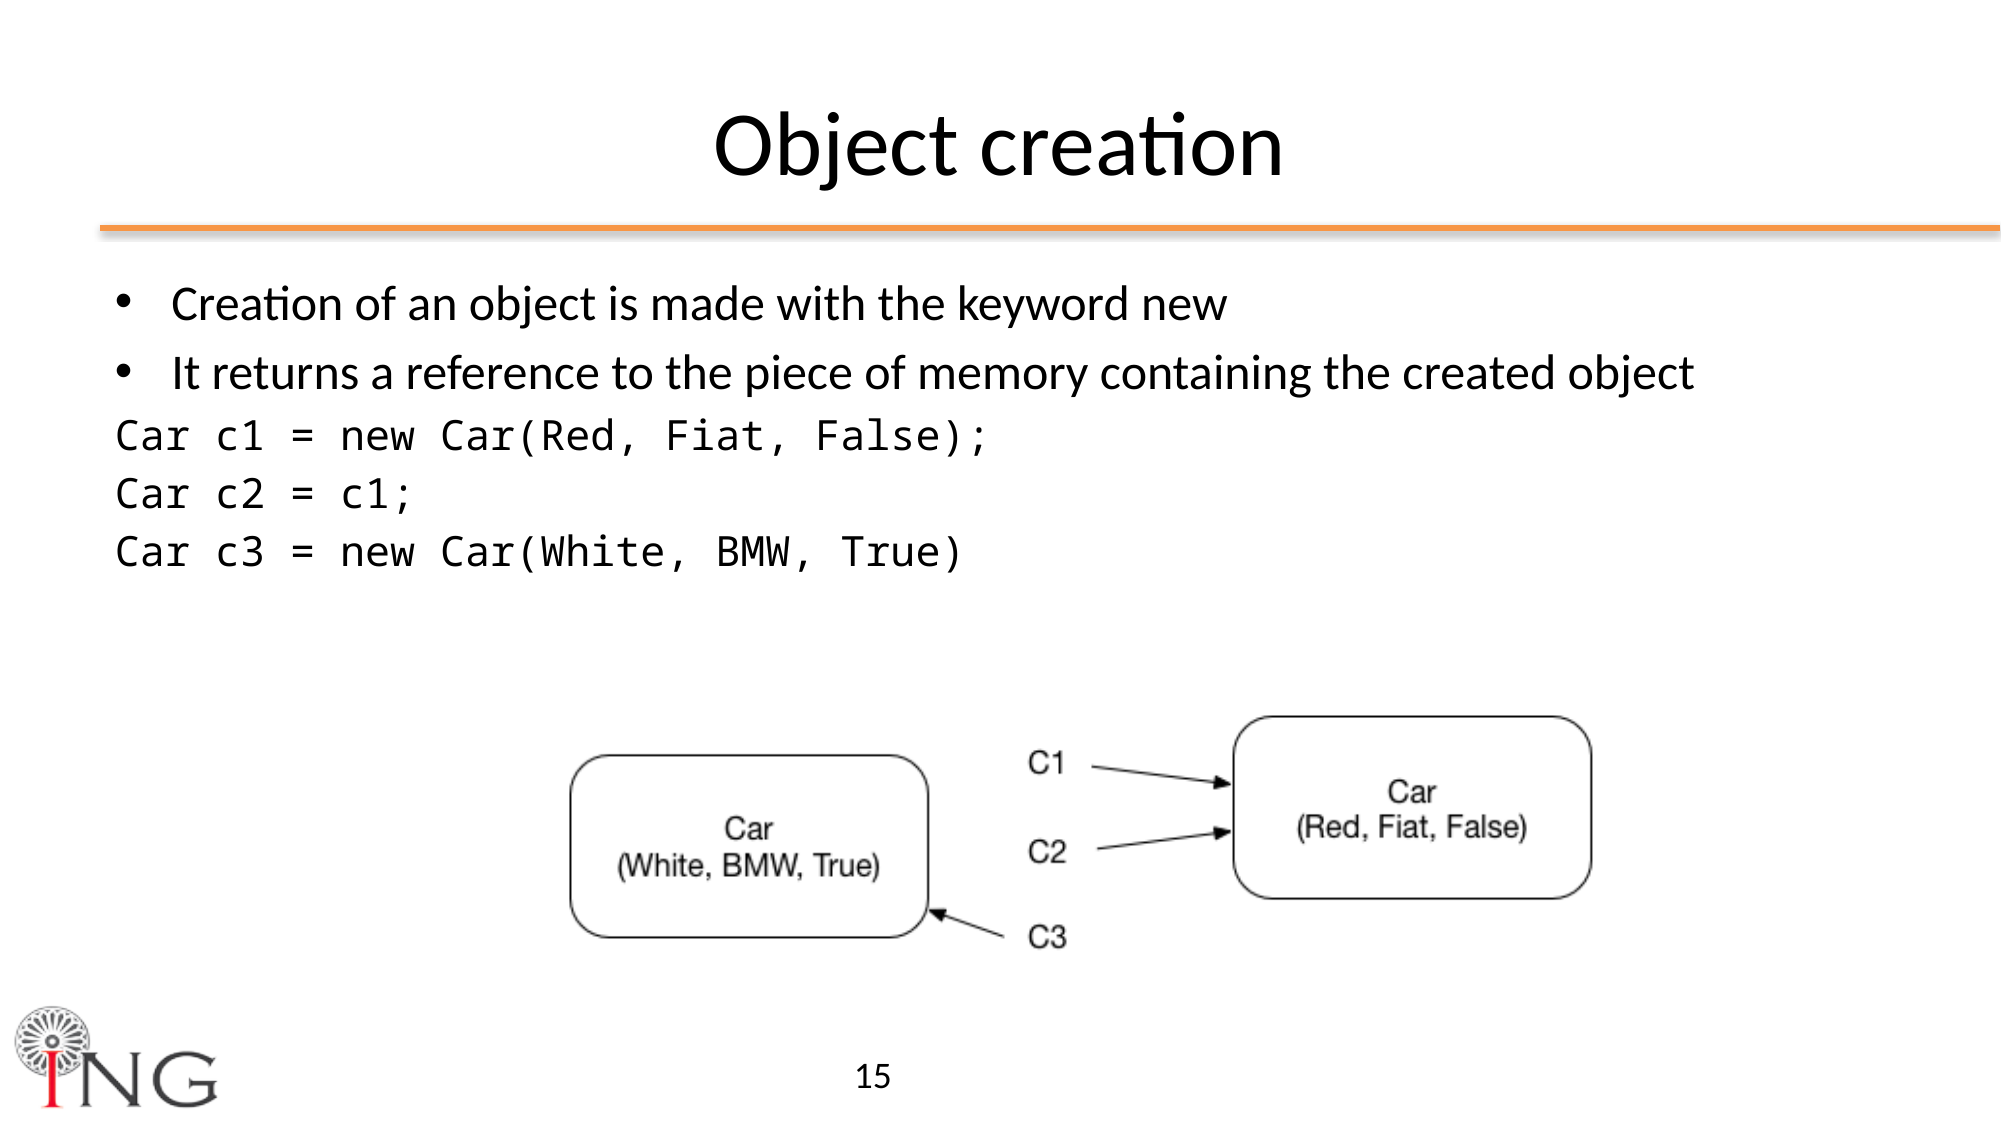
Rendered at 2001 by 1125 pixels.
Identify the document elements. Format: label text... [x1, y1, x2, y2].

slide_number 15 [839, 1043, 1900, 1104]
picture [538, 656, 1644, 1027]
picture [0, 987, 244, 1125]
title Object creation [99, 45, 1900, 233]
list Creation of an object is made with the keyword new It returns a reference to the piece of memory containing the created object Car c1 = new Car(Red, Fiat, False); Car c2 = c1; Car c3 = new Car(White, BMW, True) [99, 262, 1900, 1005]
